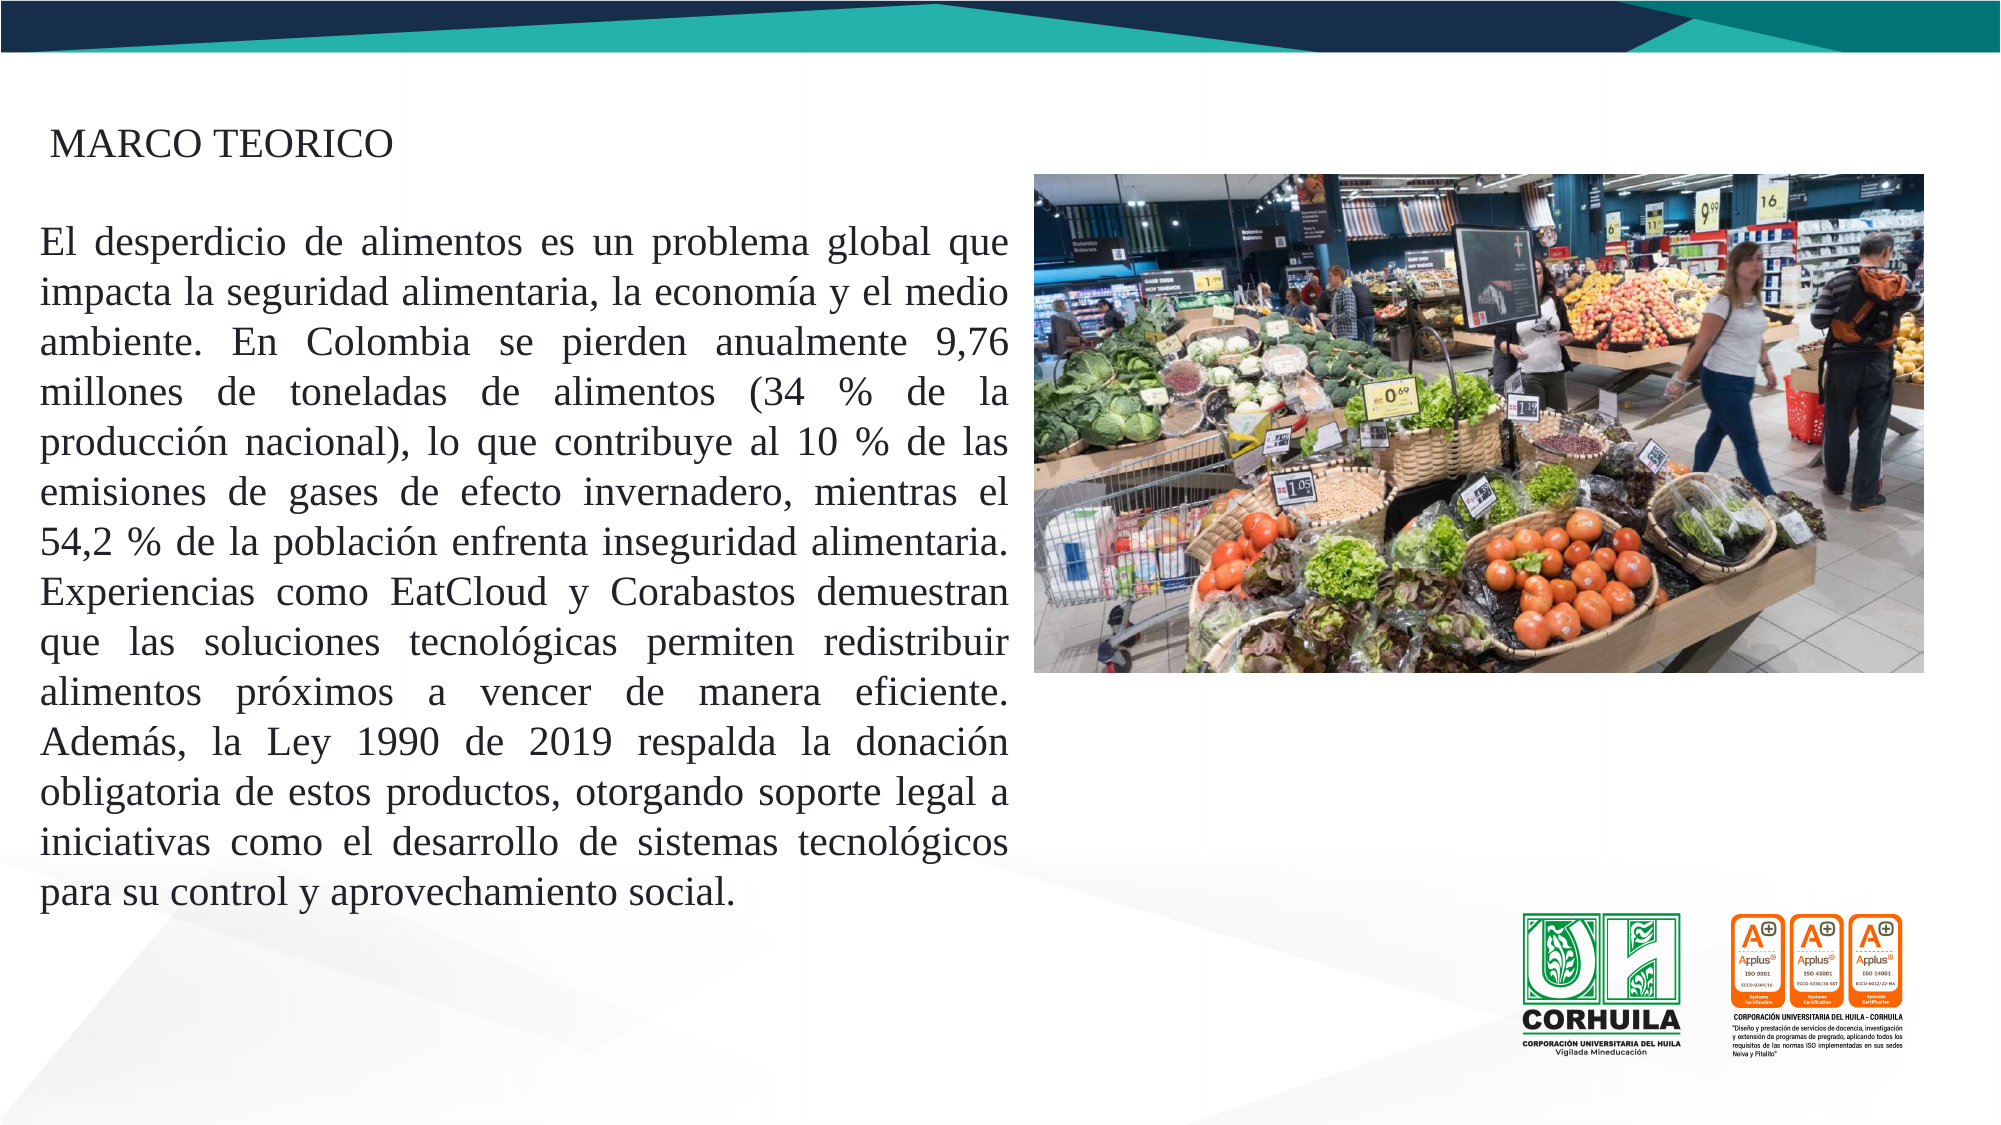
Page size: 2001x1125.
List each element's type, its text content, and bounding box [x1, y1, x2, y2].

text_box MARCO TEORICO [34, 108, 1035, 174]
picture [0, 0, 2000, 1125]
text_box El desperdicio de alimentos es un problema global que impacta la seguridad alimentaria, la economía y el medio ambiente. En Colombia se pierden anualmente 9,76 millones de toneladas de alimentos (34 % de la producción nacional), lo que contribuye al 10 % de las emisiones de gases de efecto invernadero, mientras el 54,2 % de la población enfrenta inseguridad alimentaria. Experiencias como EatCloud y Corabastos demuestran que las soluciones tecnológicas permiten redistribuir alimentos próximos a vencer de manera eficiente. Además, la Ley 1990 de 2019 respalda la donación obligatoria de estos productos, otorgando soporte legal a iniciativas como el desarrollo de sistemas tecnológicos para su control y aprovechamiento social. [25, 206, 1025, 922]
